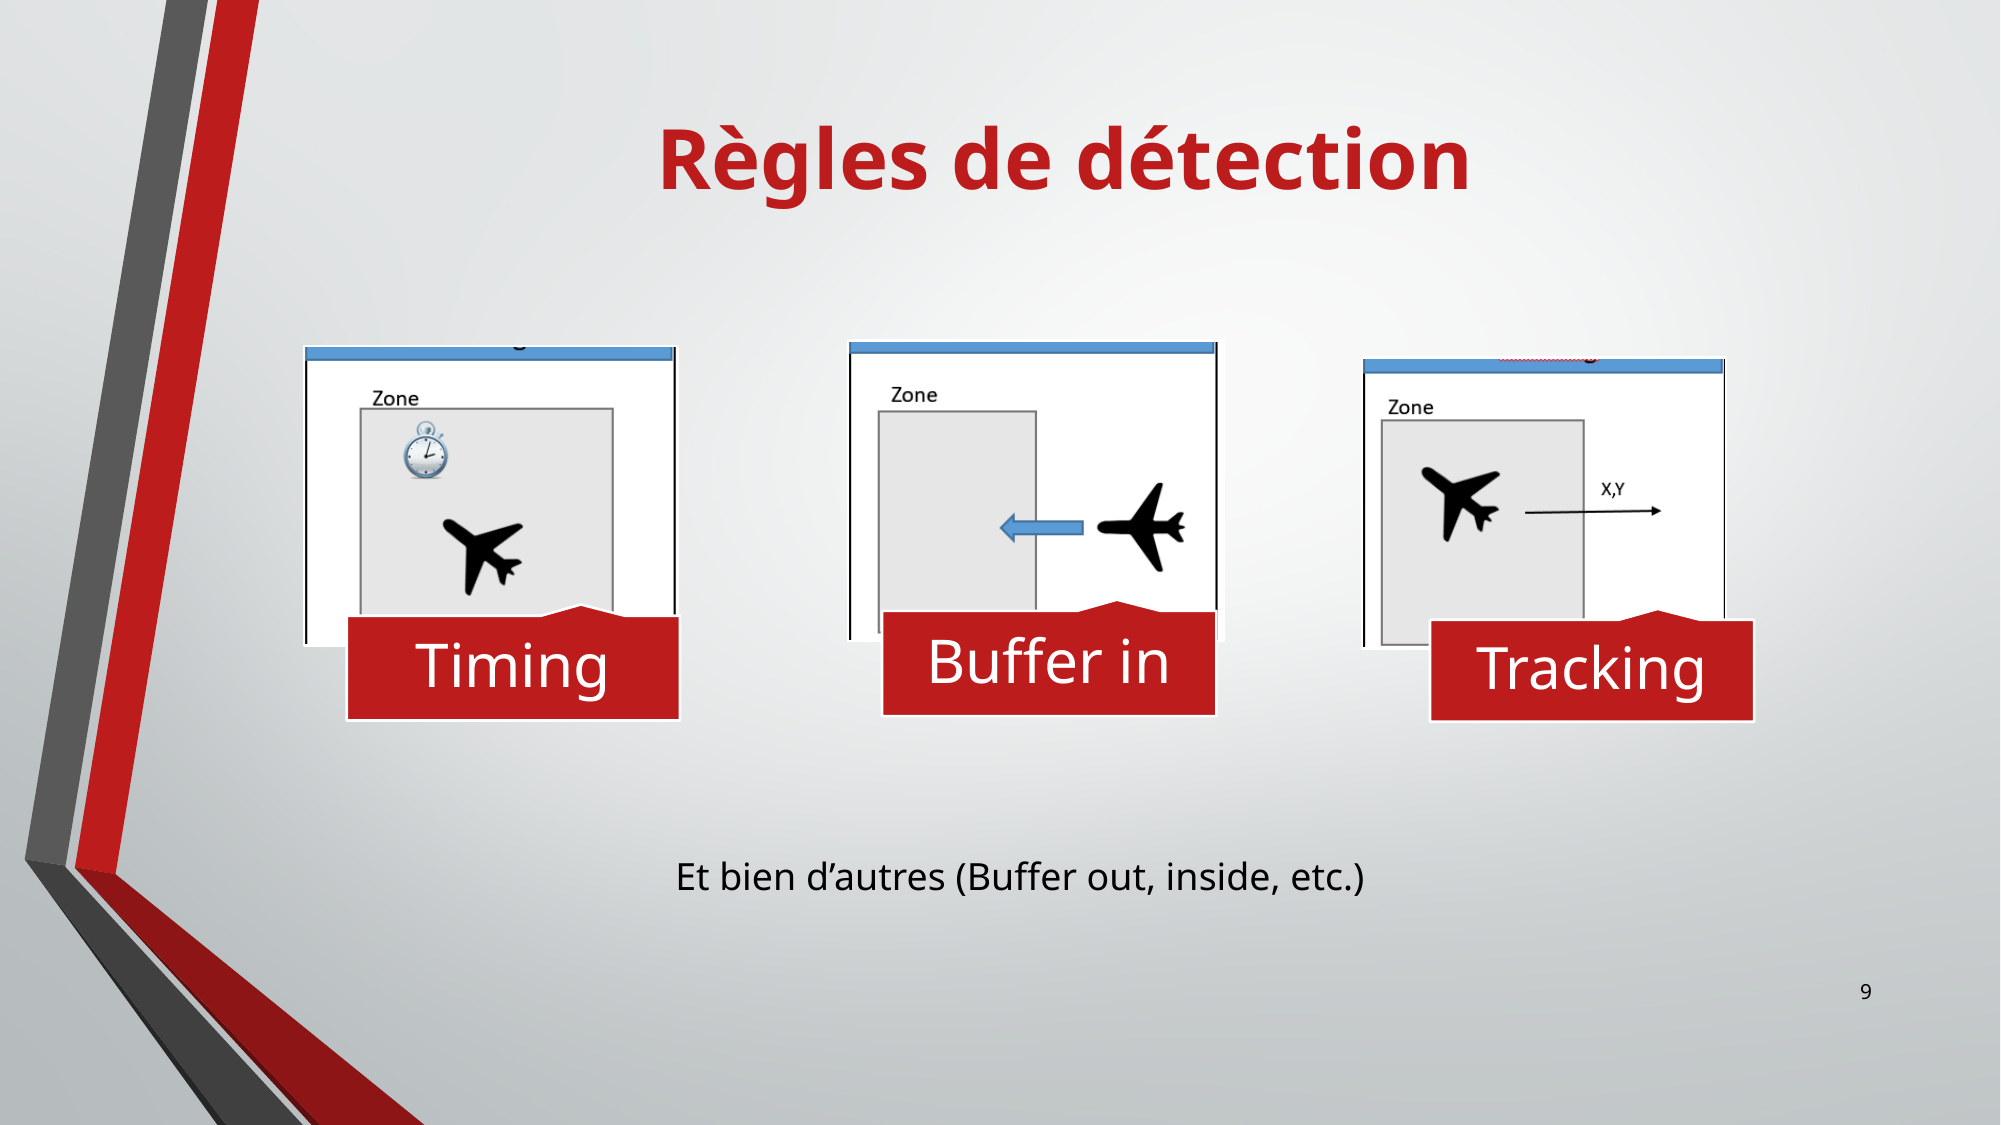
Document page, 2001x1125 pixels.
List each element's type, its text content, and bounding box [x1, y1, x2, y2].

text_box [791, 340, 1281, 717]
title Règles de détection [243, 65, 1887, 246]
slide_number 9 [1796, 962, 1887, 1023]
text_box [303, 345, 697, 721]
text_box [1361, 357, 1797, 723]
text_box Et bien d’autres (Buffer out, inside, etc.) [660, 845, 1380, 905]
